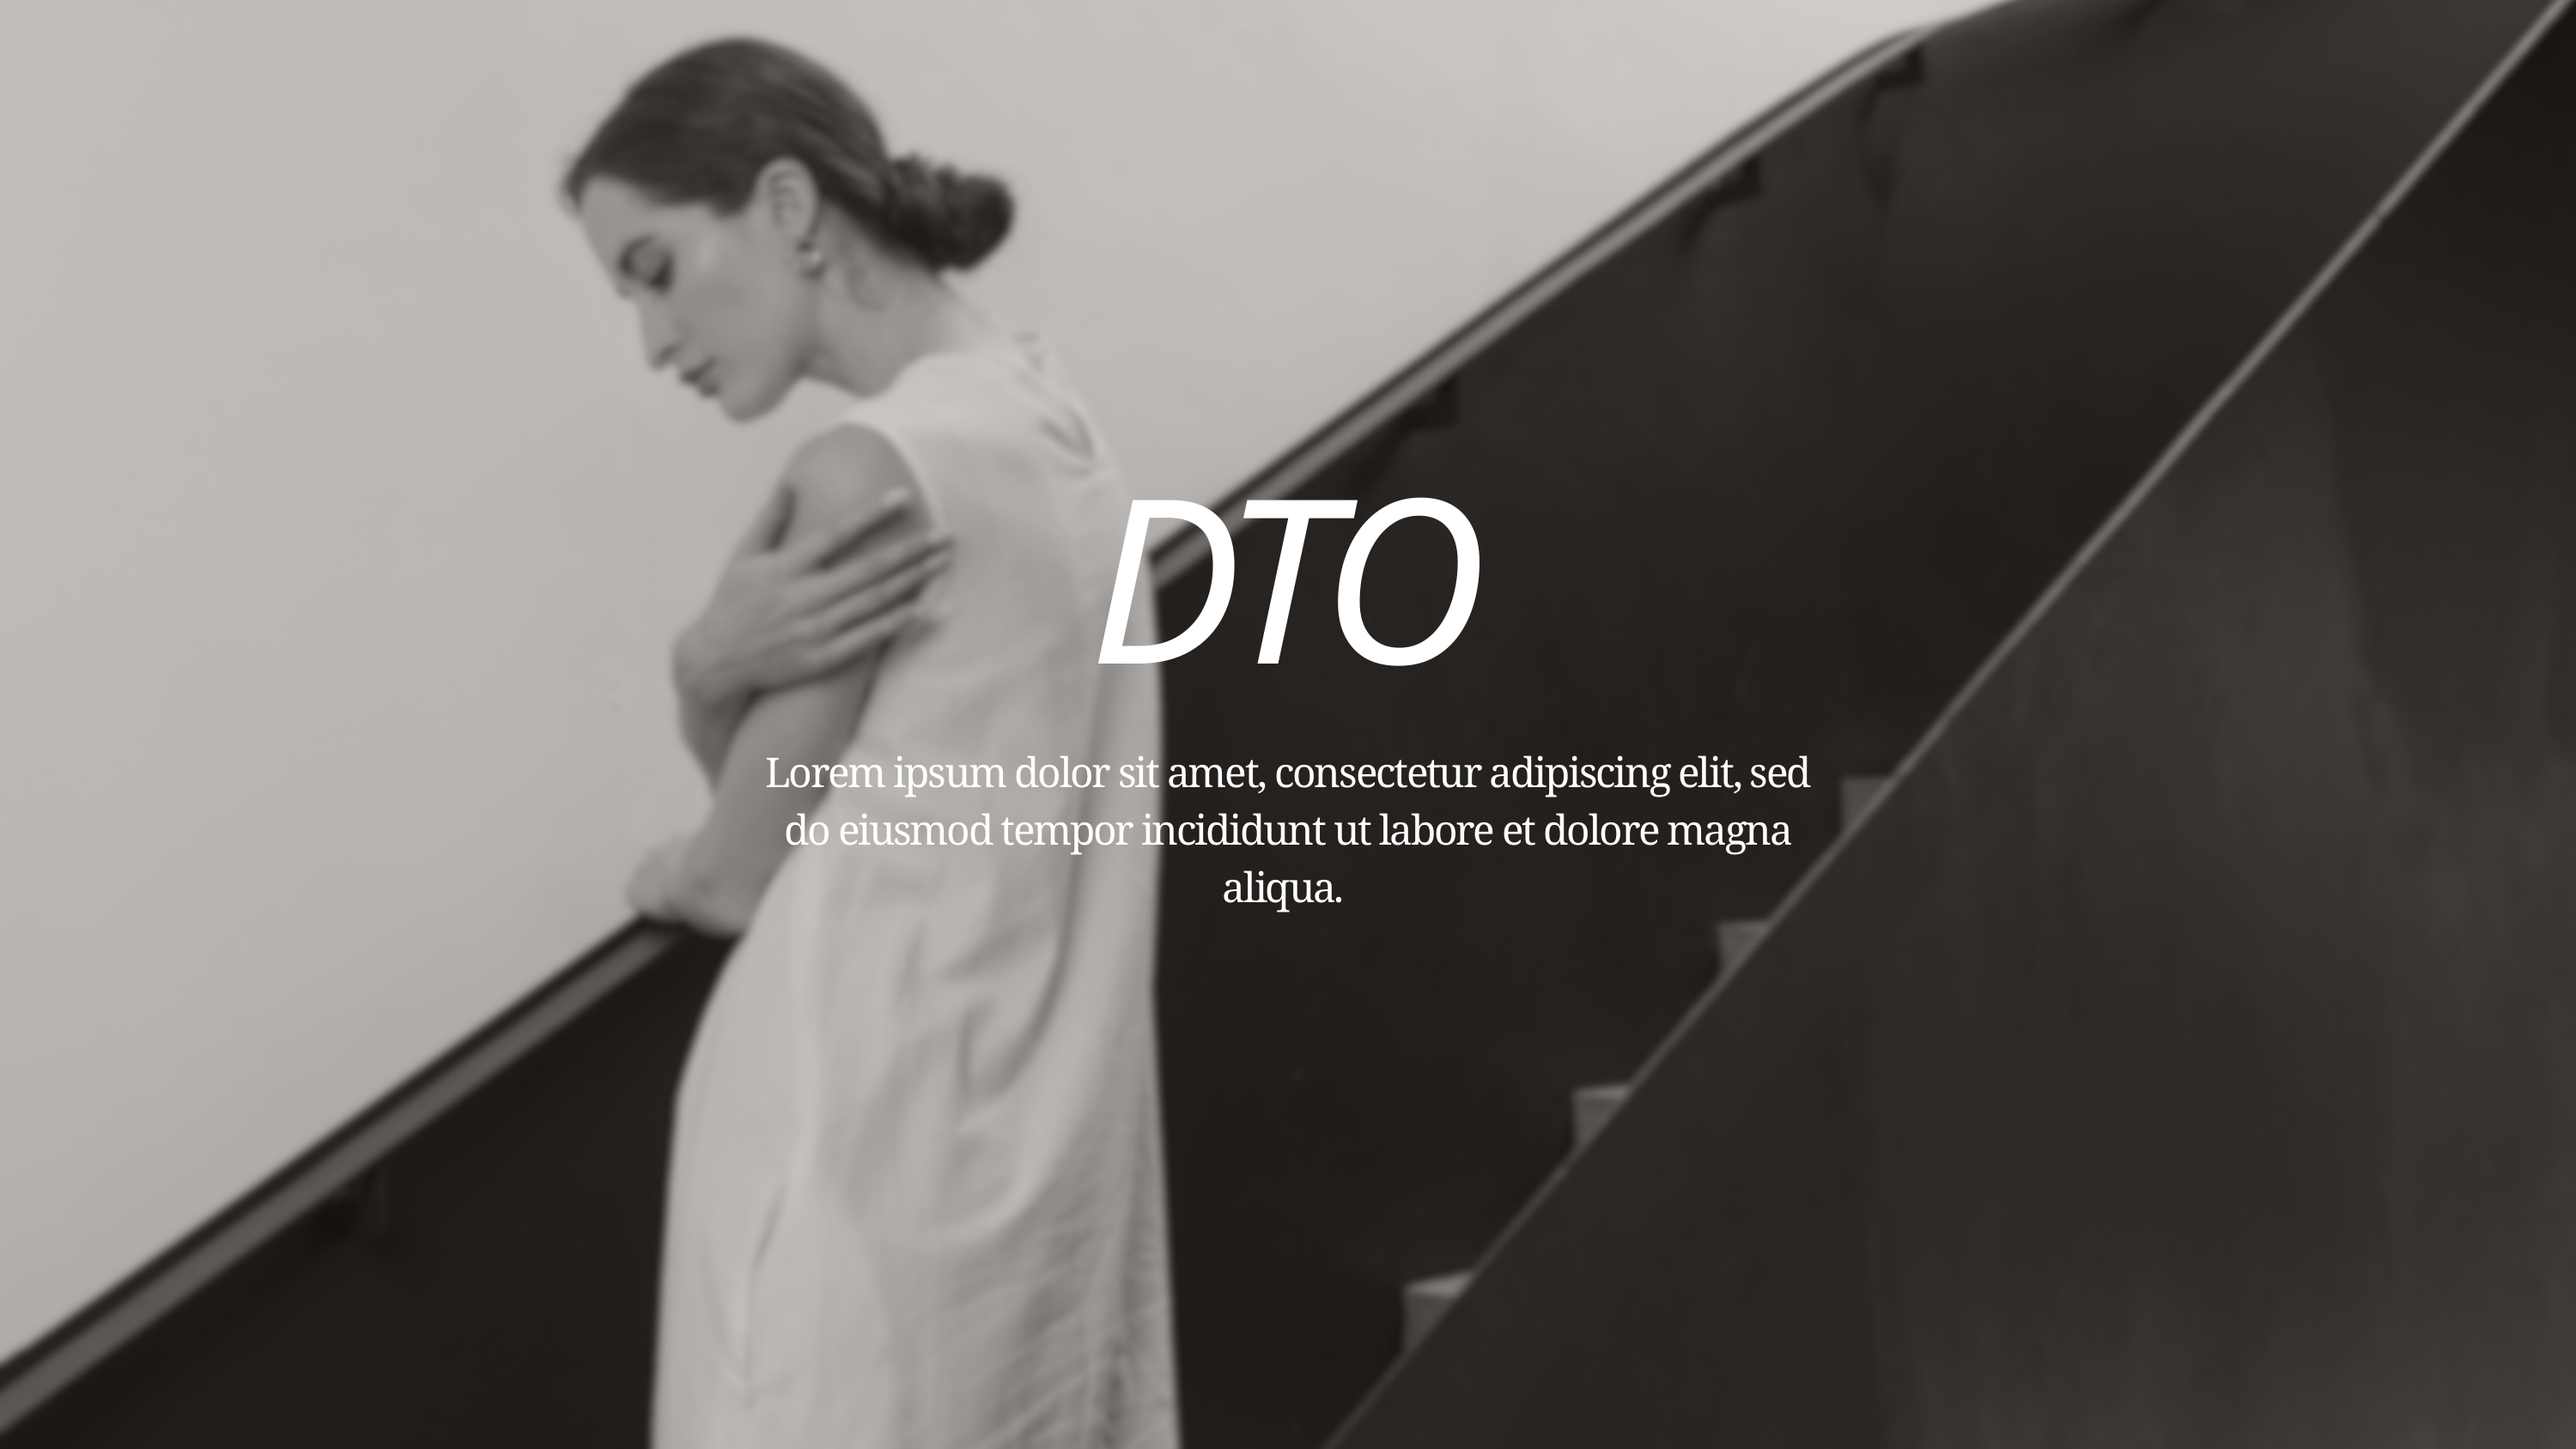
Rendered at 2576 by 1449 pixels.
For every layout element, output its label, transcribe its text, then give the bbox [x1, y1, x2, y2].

text_box [0, 0, 2576, 1449]
text_box DTO [706, 389, 1870, 710]
text_box Lorem ipsum dolor sit amet, consectetur adipiscing elit, sed do eiusmod tempor incididunt ut labore et dolore magna aliqua. [752, 738, 1824, 912]
